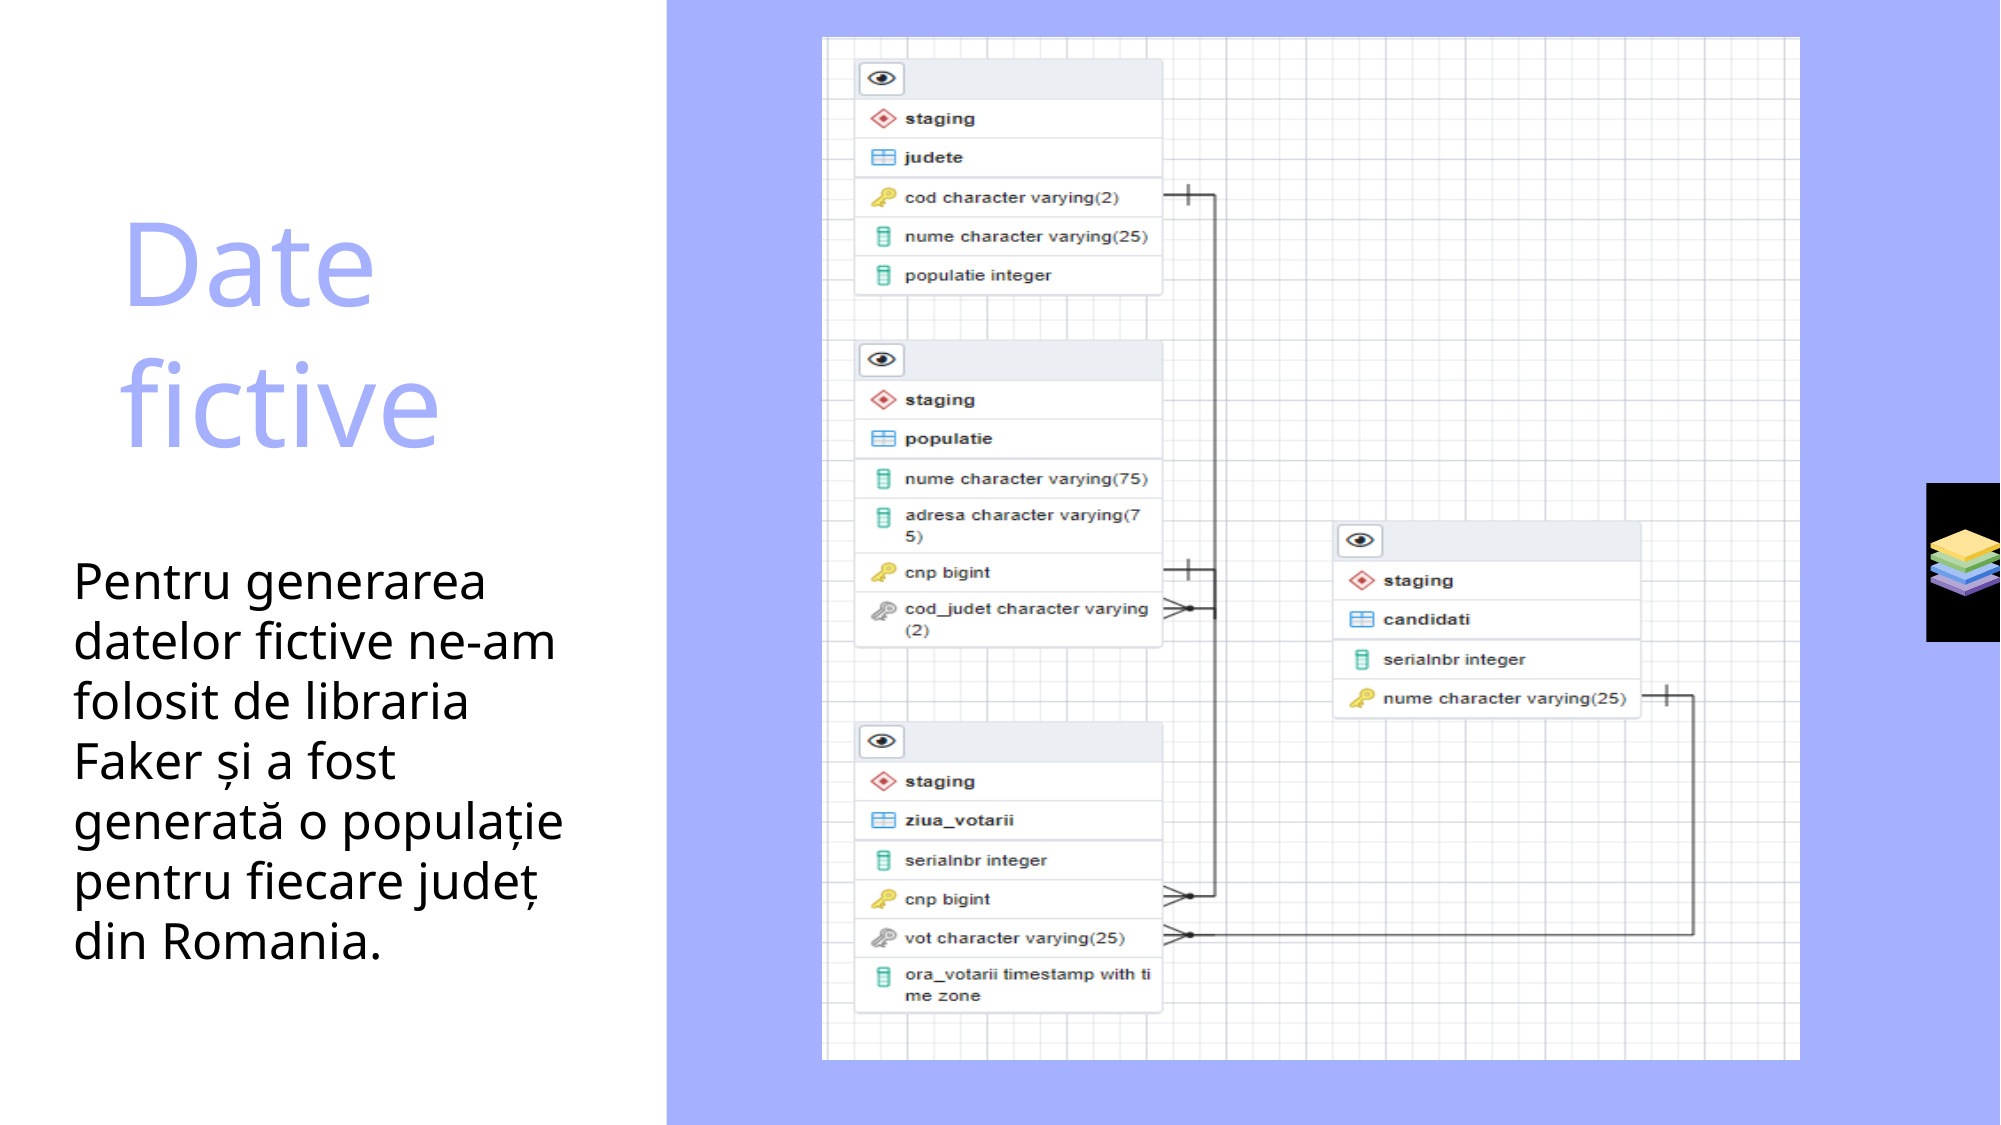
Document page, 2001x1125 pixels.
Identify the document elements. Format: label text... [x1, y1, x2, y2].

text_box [1930, 529, 2000, 597]
subtitle Pentru generarea datelor fictive ne-am folosit de libraria Faker și a fost generată o populație pentru fiecare județ din Romania. [53, 529, 588, 993]
title Date fictive [99, 155, 588, 491]
picture [821, 37, 1801, 1060]
